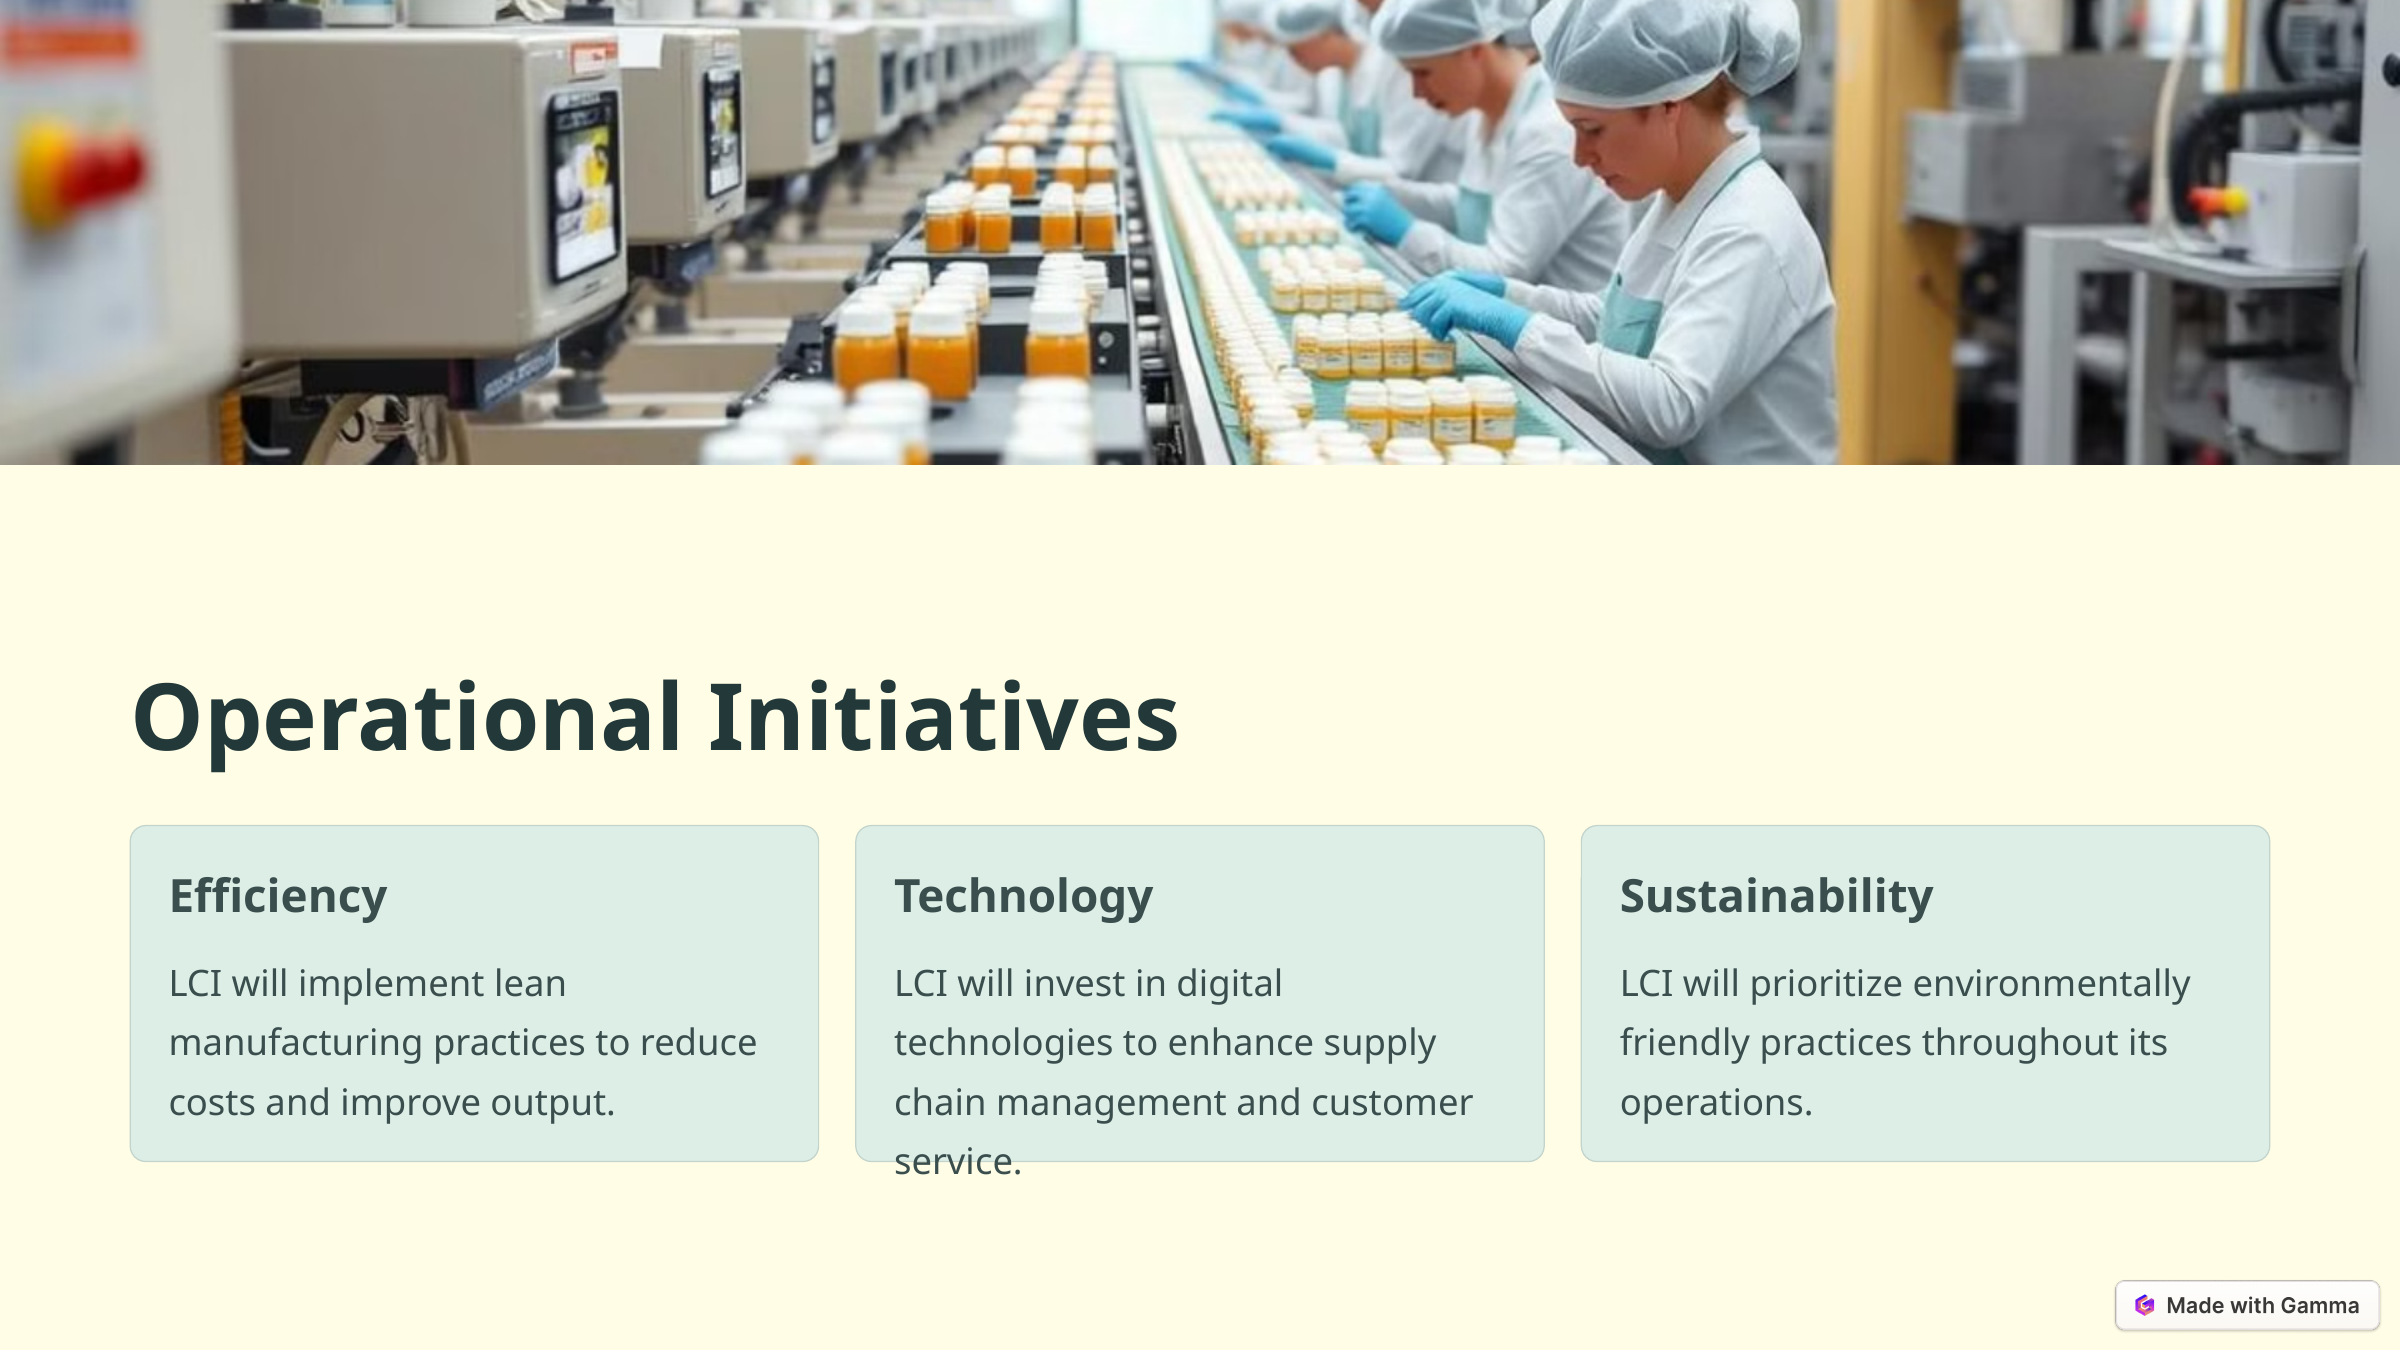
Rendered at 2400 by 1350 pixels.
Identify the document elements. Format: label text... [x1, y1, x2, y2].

text_box LCI will implement lean manufacturing practices to reduce costs and improve output. [168, 944, 781, 1123]
text_box Efficiency [168, 863, 634, 923]
text_box LCI will prioritize environmentally friendly practices throughout its operations. [1619, 944, 2232, 1123]
text_box [130, 825, 819, 1162]
text_box LCI will invest in digital technologies to enhance supply chain management and customer service. [894, 944, 1506, 1123]
picture [2106, 1271, 2389, 1339]
text_box [855, 825, 1545, 1162]
text_box [1581, 825, 2270, 1162]
text_box Sustainability [1619, 863, 2085, 923]
picture [0, 0, 2400, 466]
text_box Operational Initiatives [130, 653, 1251, 770]
text_box Technology [894, 863, 1360, 923]
